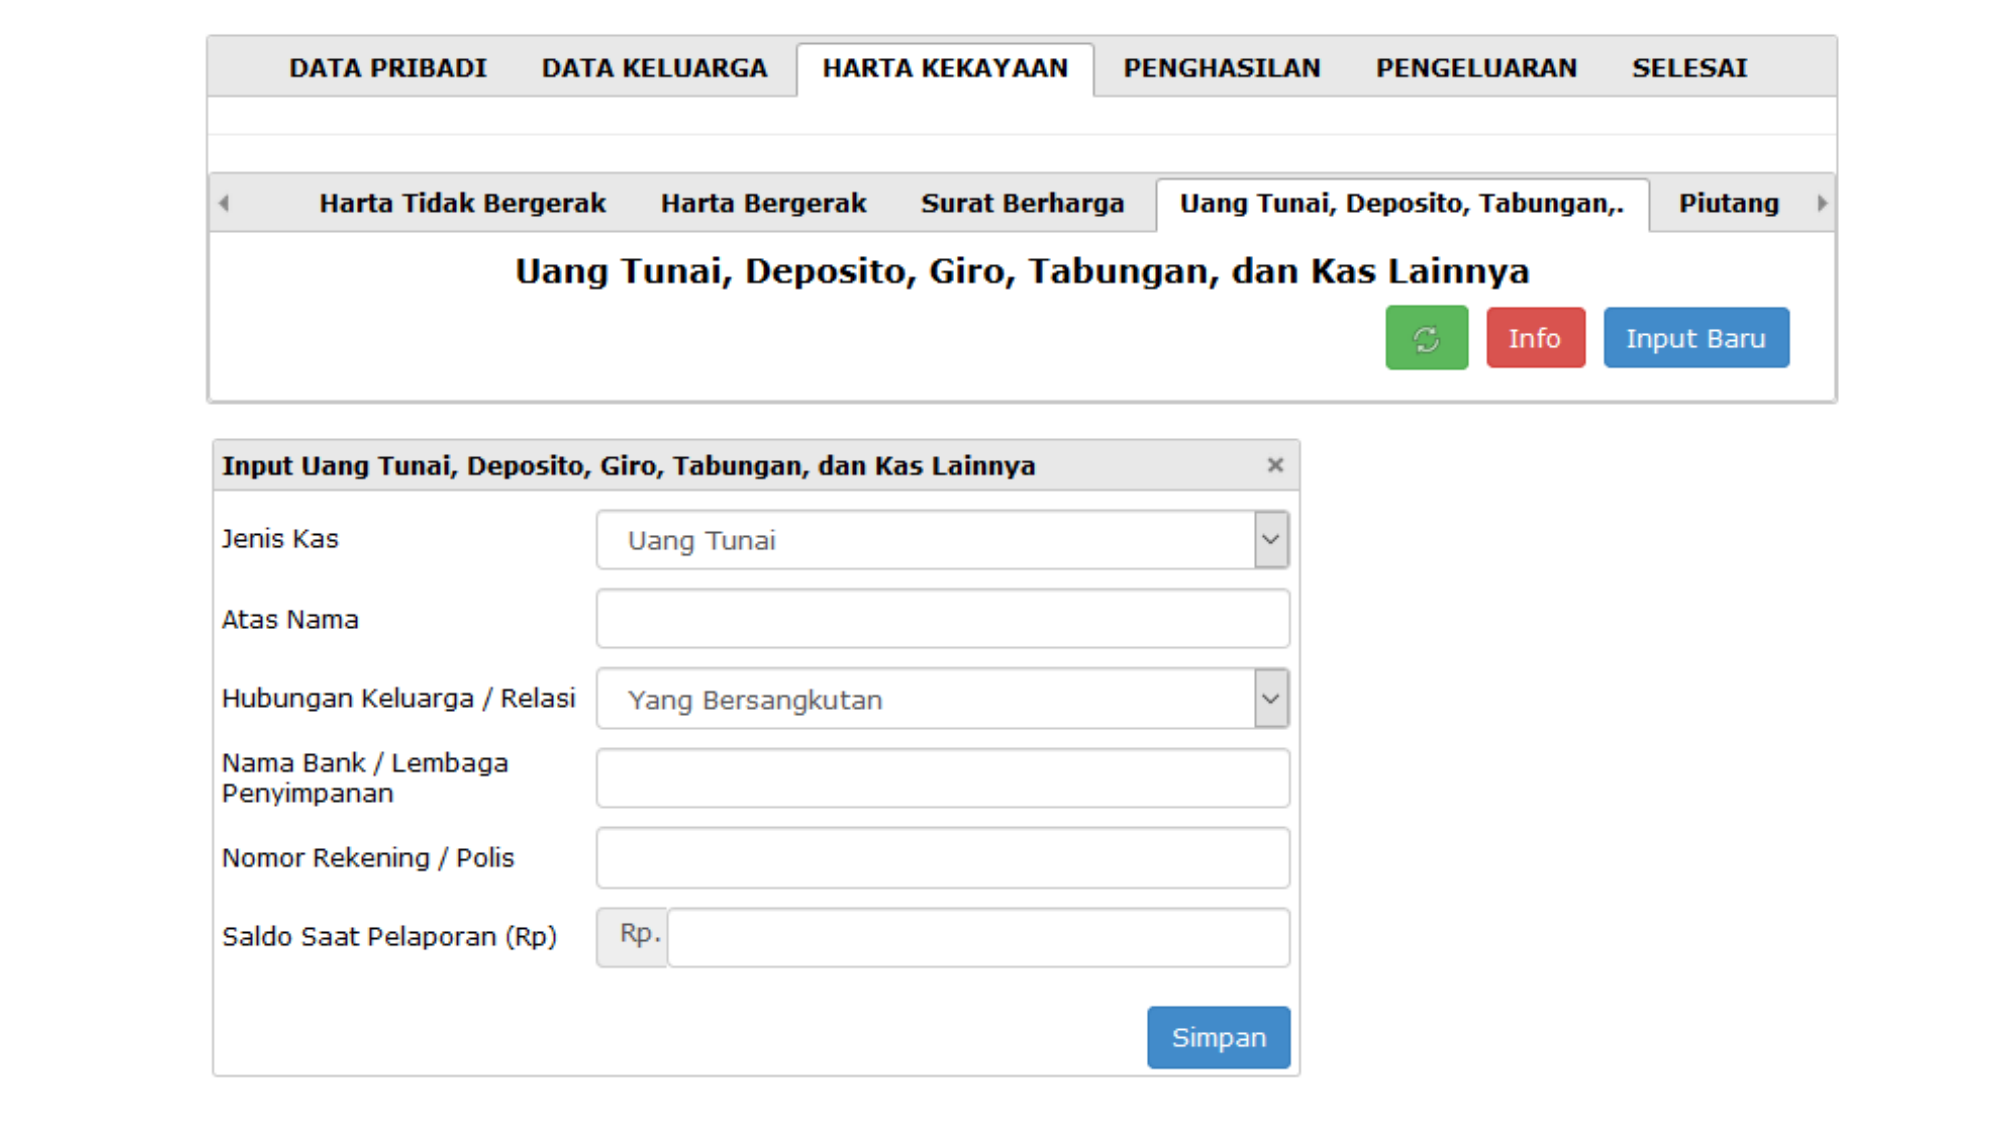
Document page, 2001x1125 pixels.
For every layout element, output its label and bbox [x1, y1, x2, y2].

picture [195, 2, 1856, 1118]
